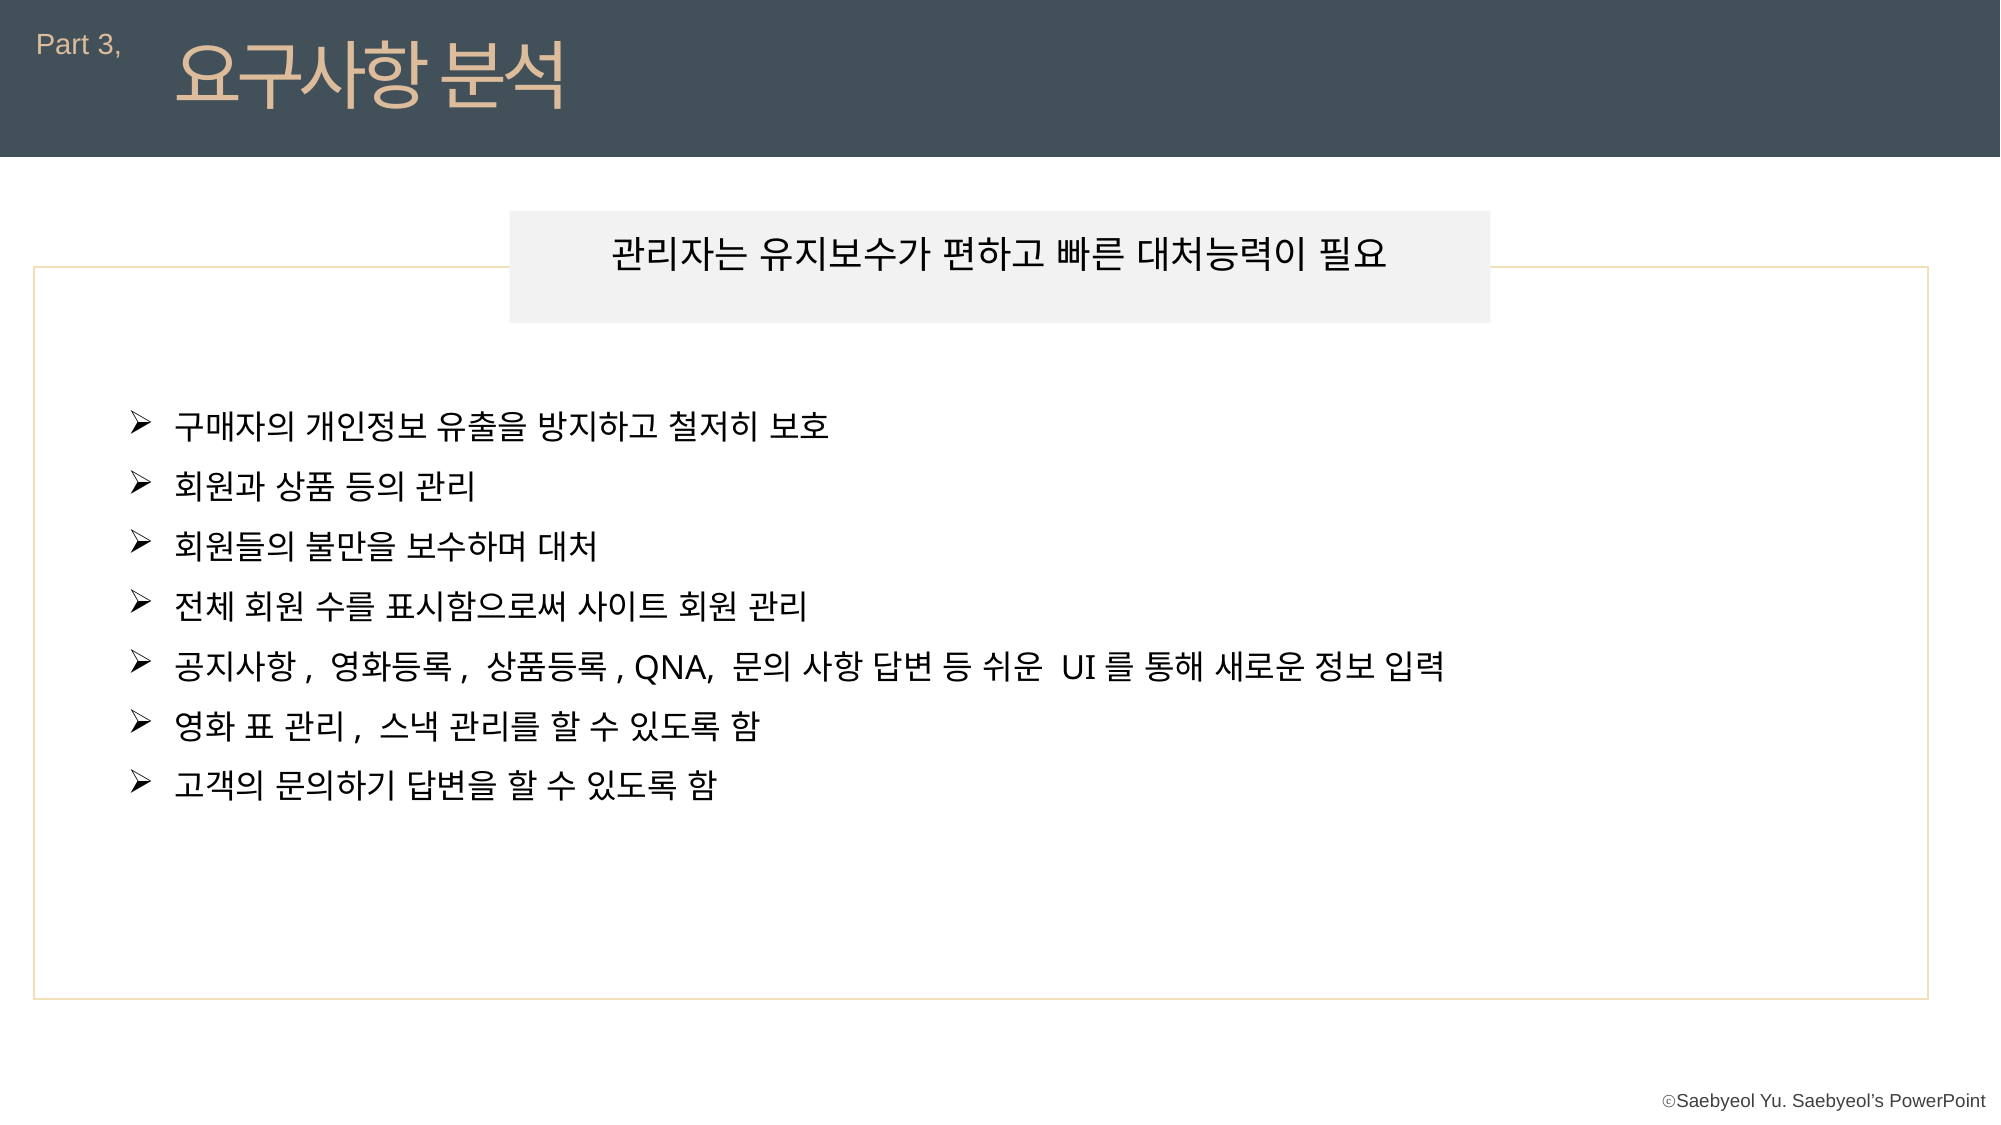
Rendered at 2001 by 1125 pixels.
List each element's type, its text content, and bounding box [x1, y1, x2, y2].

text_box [509, 210, 1491, 323]
text_box 구매자의 개인정보 유출을 방지하고 철저히 보호 회원과 상품 등의 관리 회원들의 불만을 보수하며 대처 전체 회원 수를 표시함으로써 사이트 회원 관리 공지사항, 영화등록, 상품등록, QNA, 문의 사항 답변 등 쉬운 UI를 통해 새로운 정보 입력 영화 표 관리, 스낵 관리를 할 수 있도록 함 고객의 문의하기 답변을 할 수 있도록 함 [113, 379, 1826, 933]
text_box 요구사항 분석 [158, 20, 834, 126]
text_box Part 3, [21, 18, 138, 68]
text_box [0, 0, 2000, 158]
text_box [33, 266, 1929, 1000]
